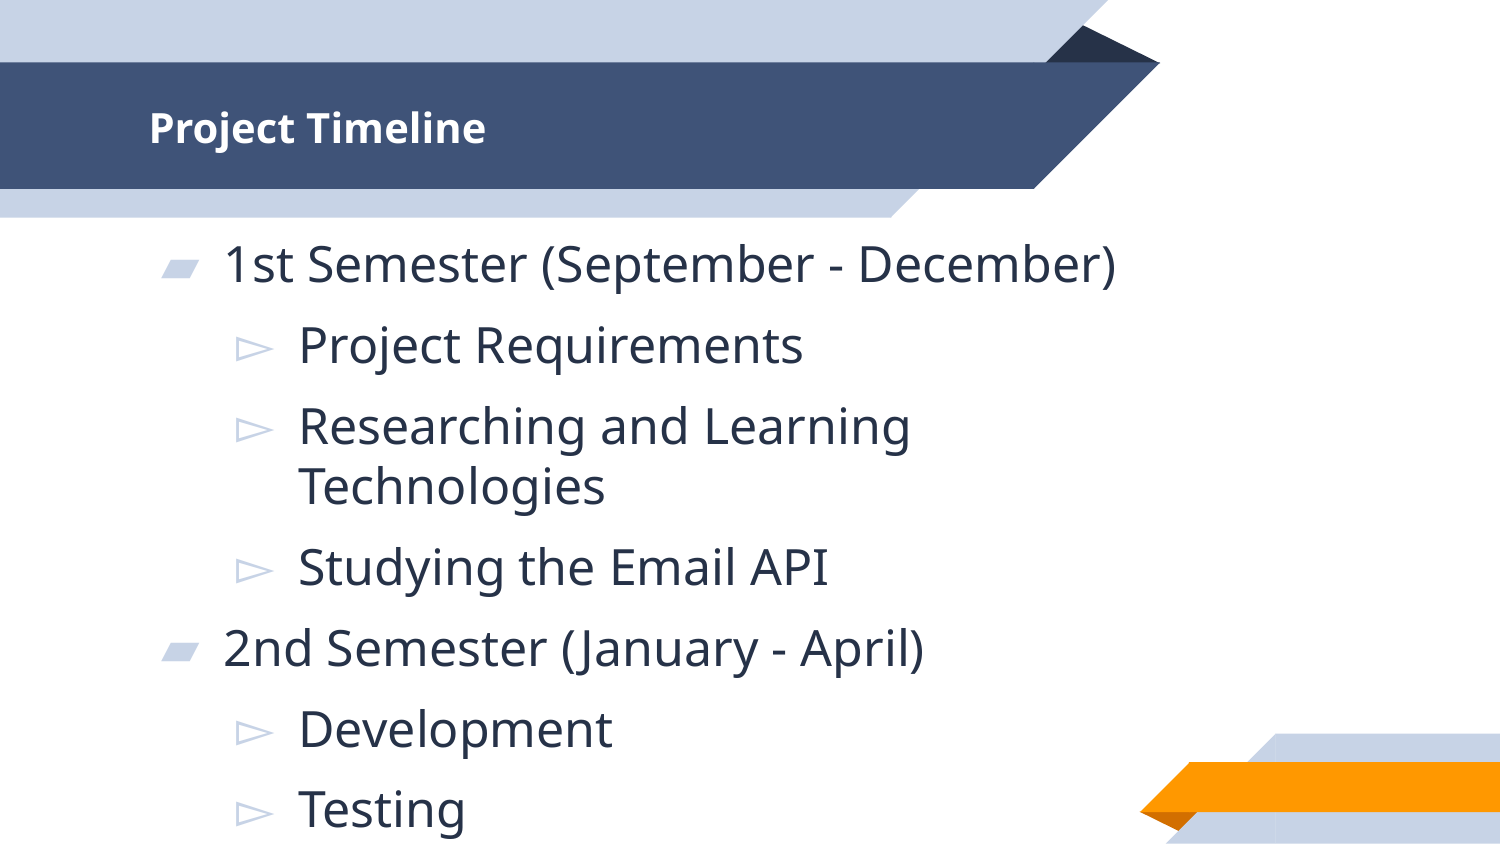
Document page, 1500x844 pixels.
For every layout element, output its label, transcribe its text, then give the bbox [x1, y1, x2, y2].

list 1st Semester (September - December) Project Requirements Researching and Learning Technologies Studying the Email API 2nd Semester (January - April) Development Testing [133, 217, 1140, 734]
title Project Timeline [133, 64, 1035, 190]
